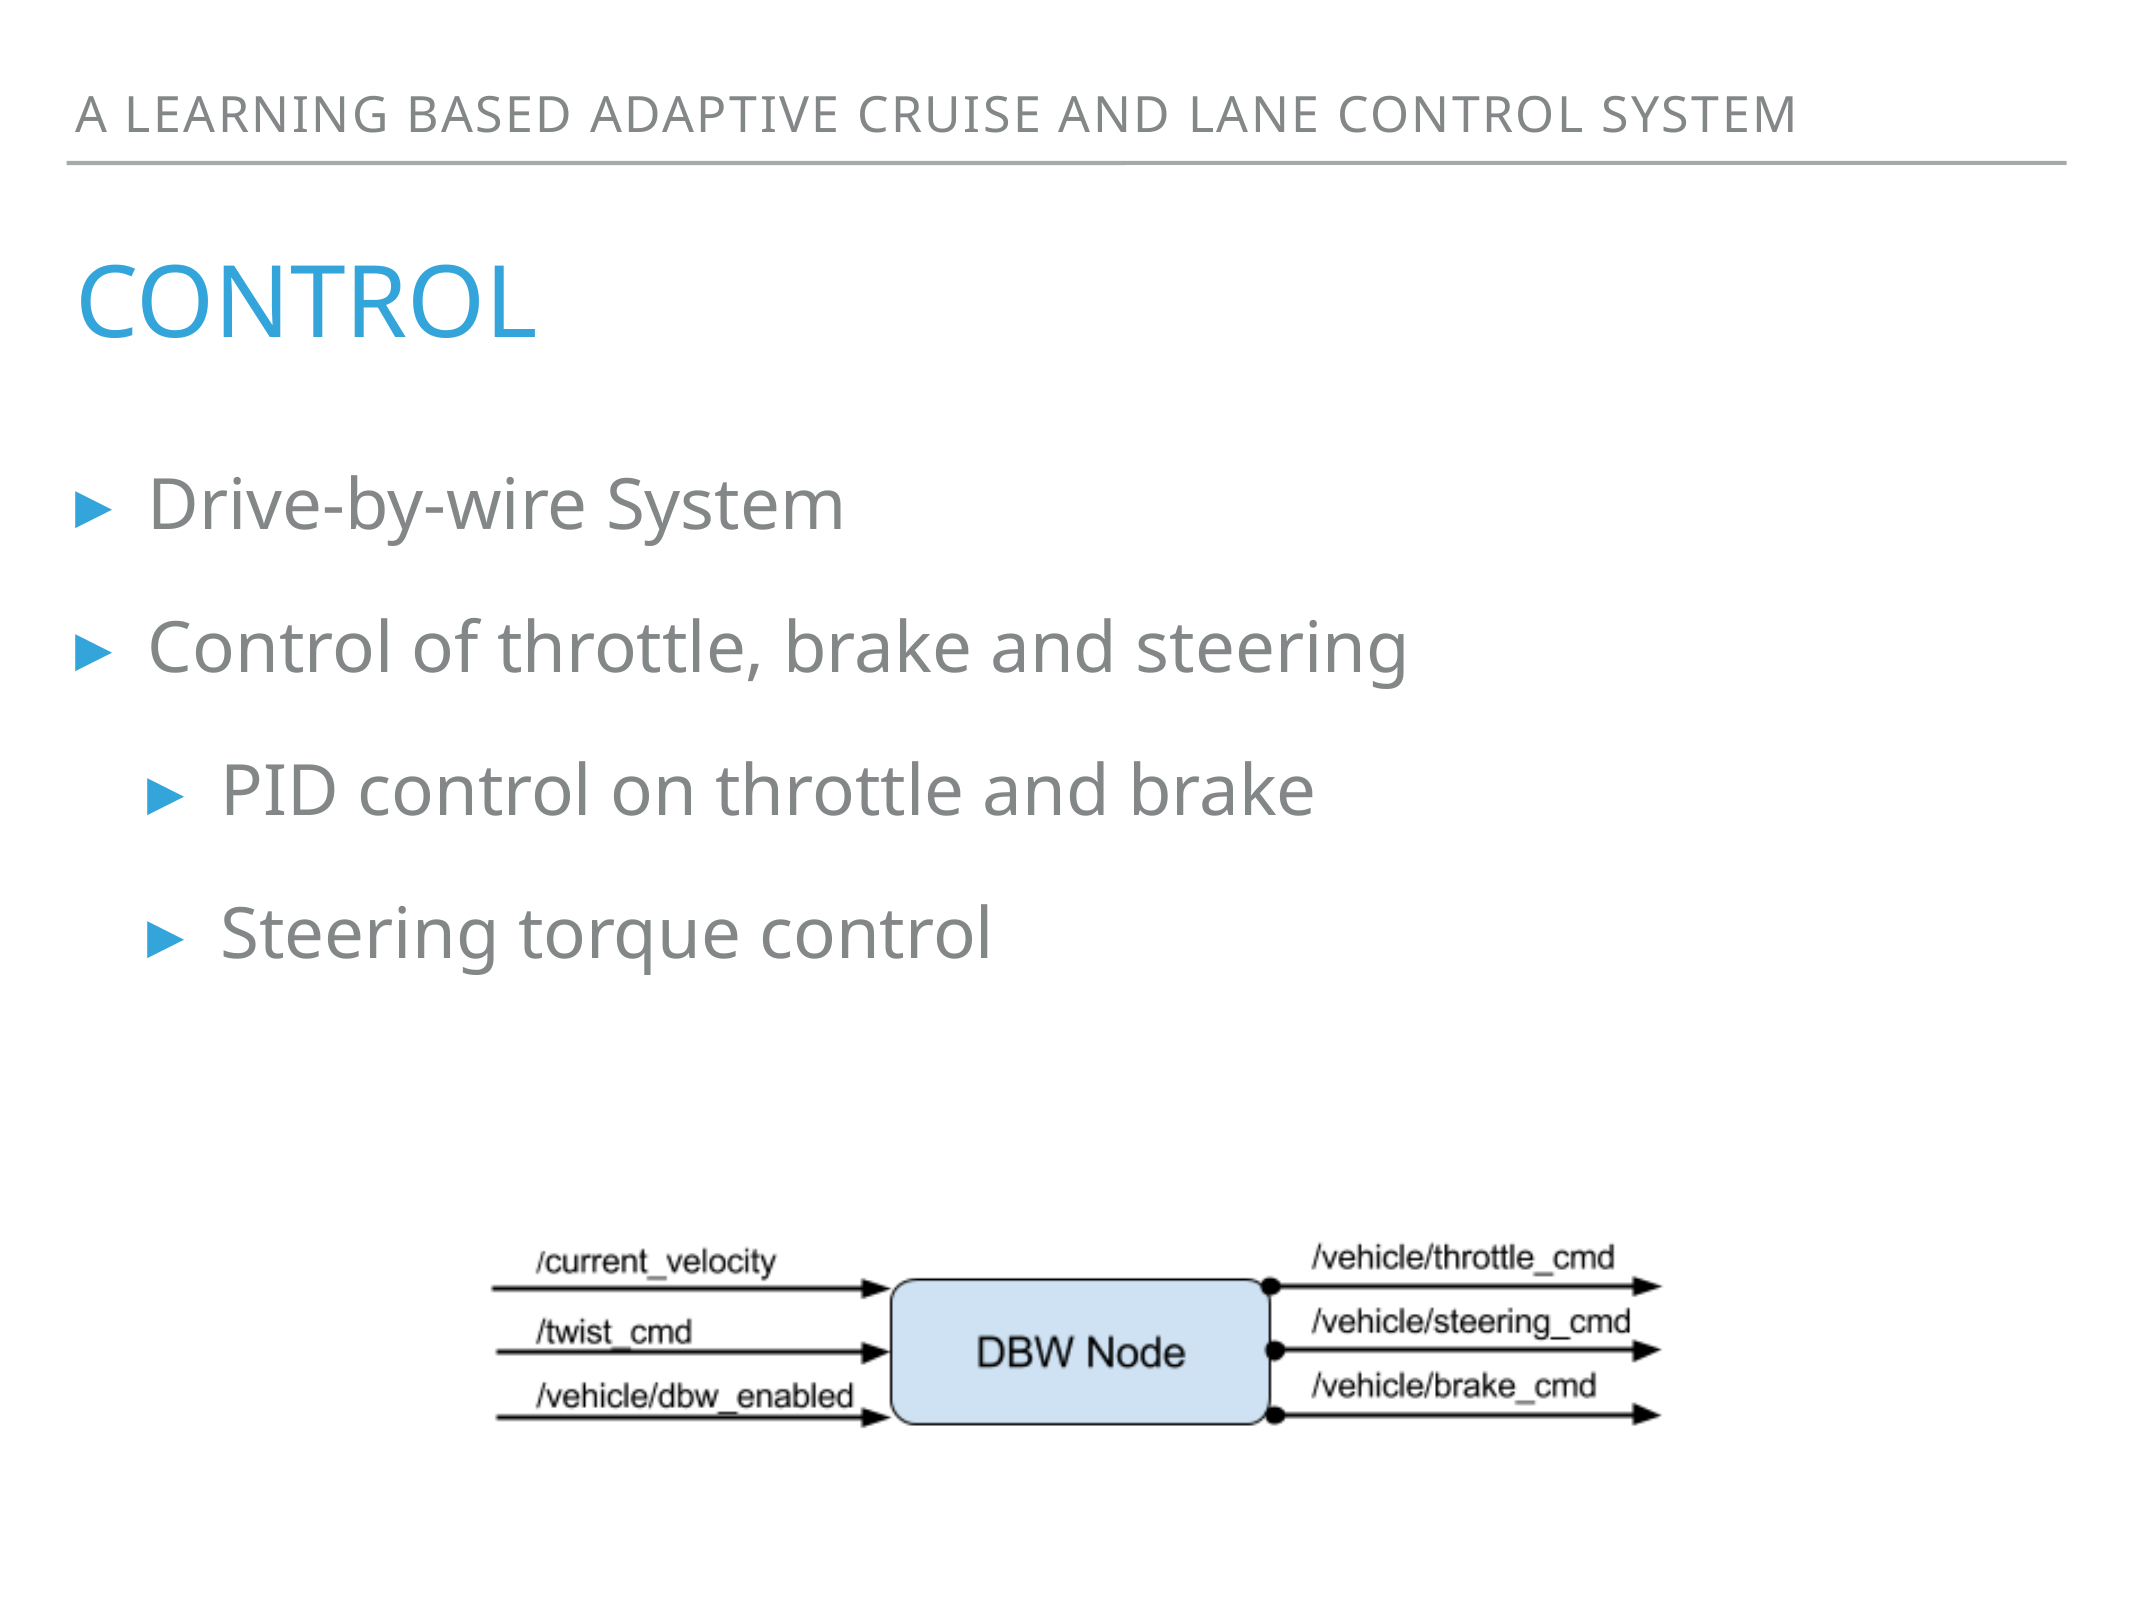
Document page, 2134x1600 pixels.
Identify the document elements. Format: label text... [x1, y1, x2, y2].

list A Learning based Adaptive Cruise and Lane Control System [66, 74, 1901, 151]
picture [345, 1123, 1789, 1530]
list Drive-by-wire System Control of throttle, brake and steering PID control on throttle and brake Steering torque control [66, 449, 2068, 1046]
title Control [66, 251, 2068, 372]
